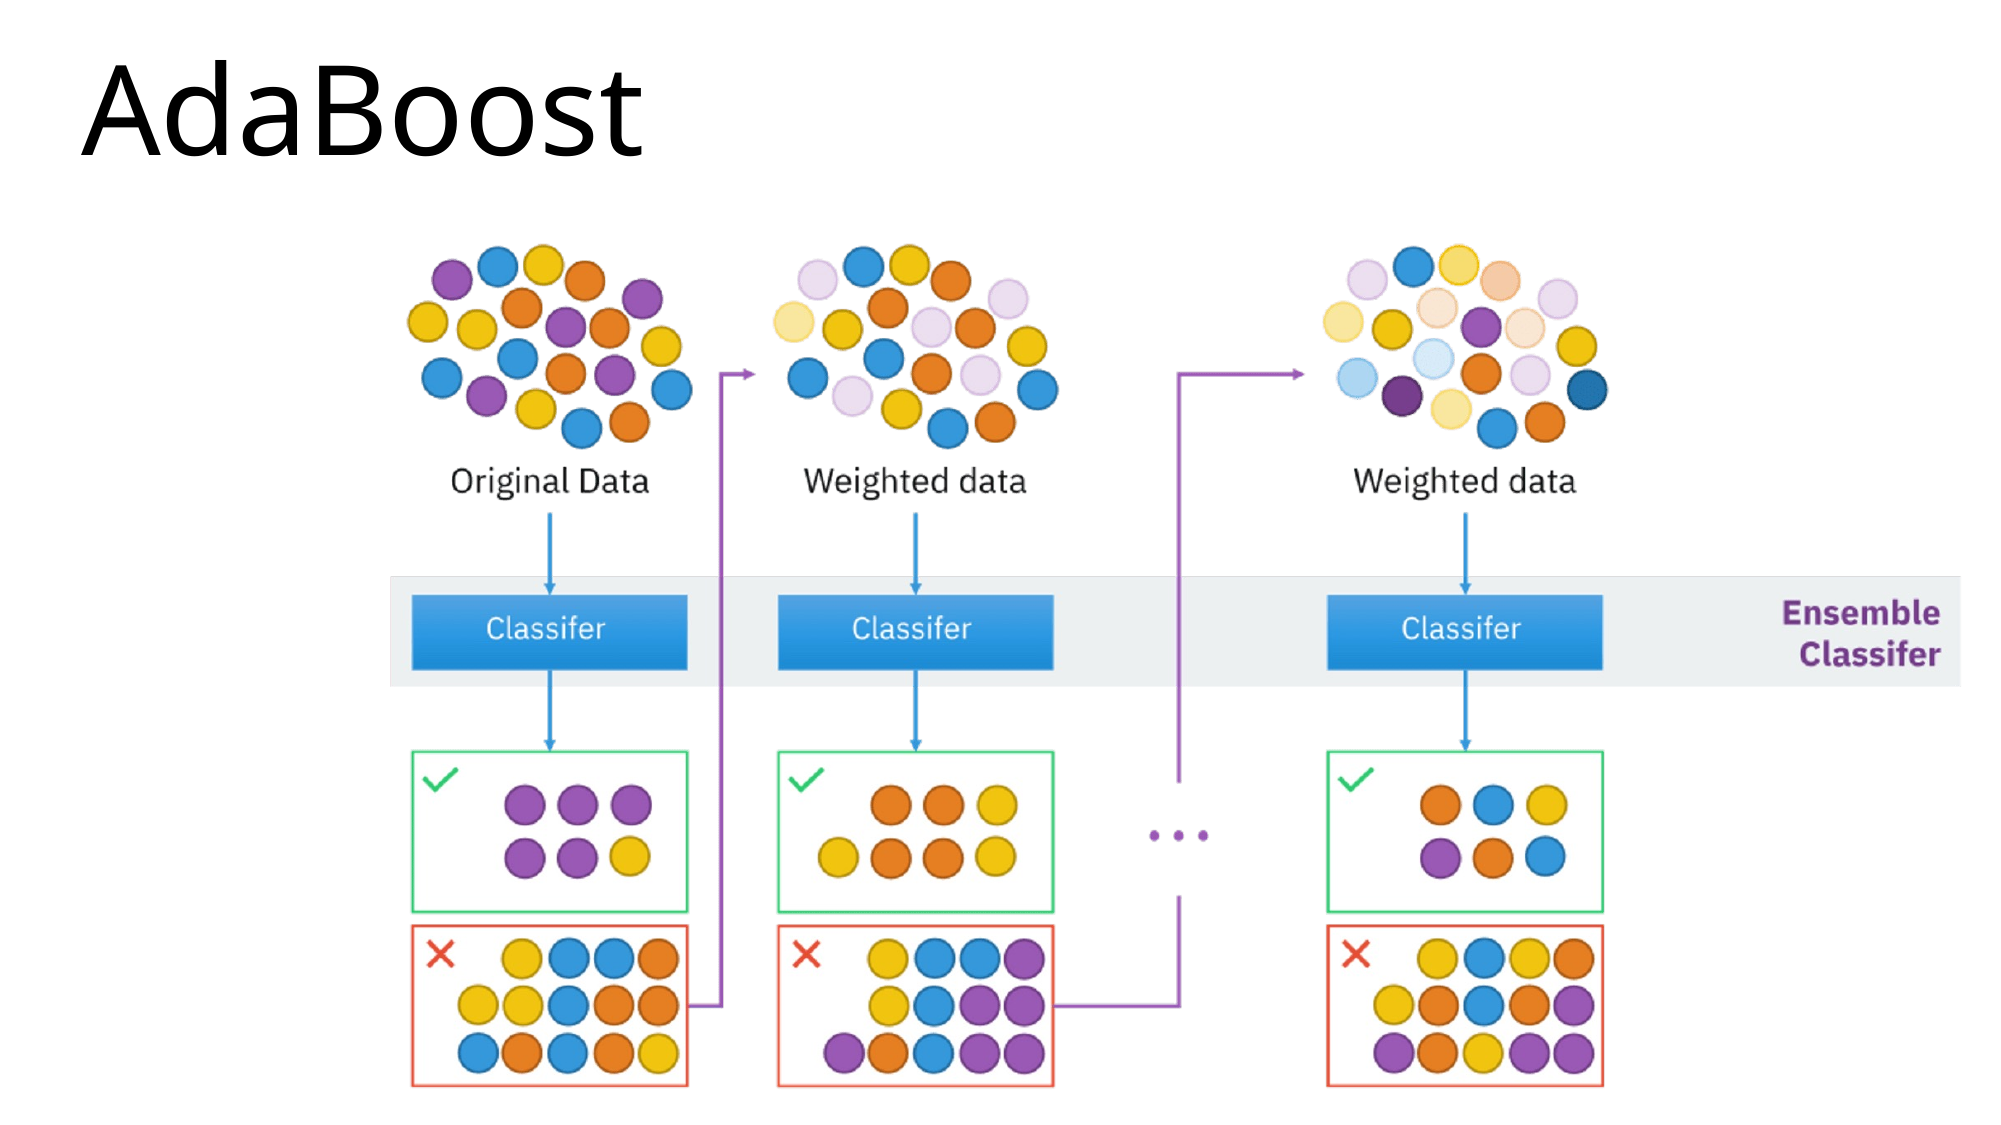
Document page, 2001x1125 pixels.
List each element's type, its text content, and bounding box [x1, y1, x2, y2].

title AdaBoost [78, 28, 1693, 219]
picture [347, 195, 2000, 1125]
